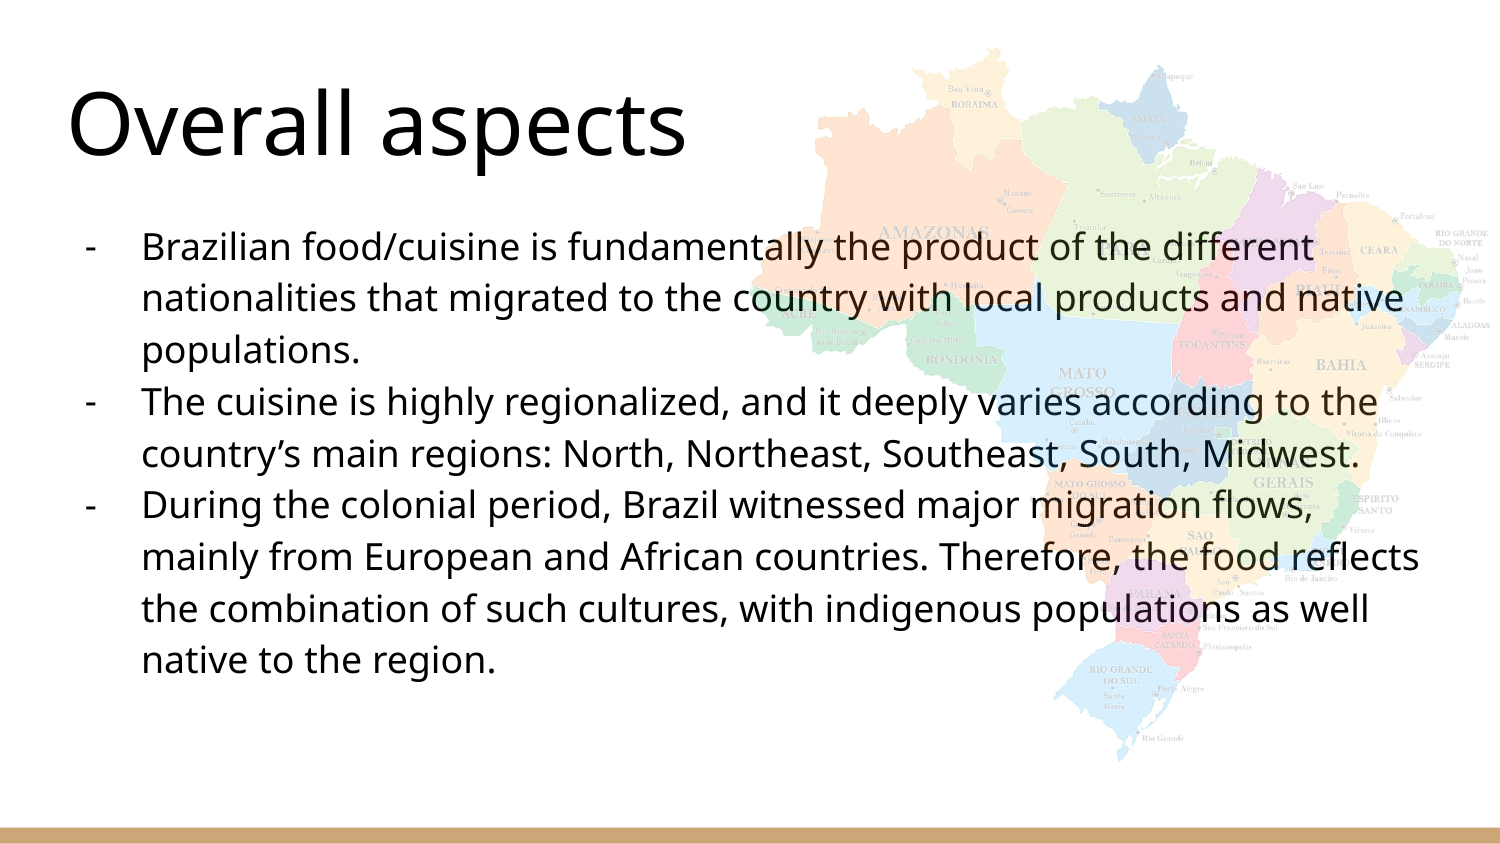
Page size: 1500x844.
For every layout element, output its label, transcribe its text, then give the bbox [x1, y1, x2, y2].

picture [681, 0, 1500, 823]
title Overall aspects [51, 51, 676, 189]
list Brazilian food/cuisine is fundamentally the product of the different nationalities that migrated to the country with local products and native populations. The cuisine is highly regionalized, and it deeply varies according to the country’s main regions: North, Northeast, Southeast, South, Midwest. During the colonial period, Brazil witnessed major migration flows, mainly from European and African countries. Therefore, the food reflects the combination of such cultures, with indigenous populations as well native to the region. [51, 200, 676, 752]
